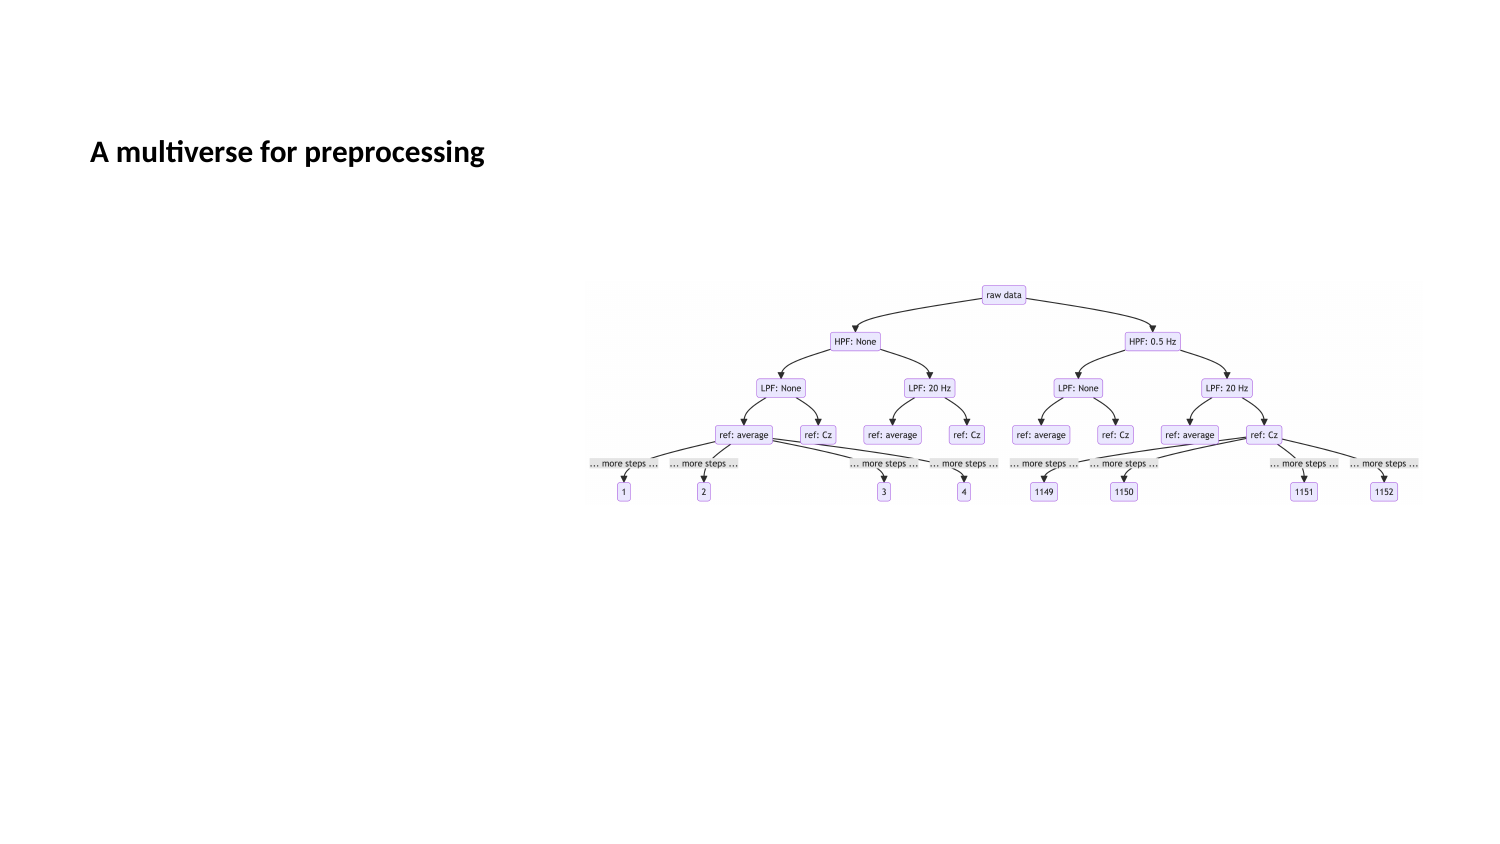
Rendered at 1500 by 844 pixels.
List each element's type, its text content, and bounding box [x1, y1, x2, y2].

picture [585, 281, 1424, 505]
title A multiverse for preprocessing [75, 33, 569, 177]
